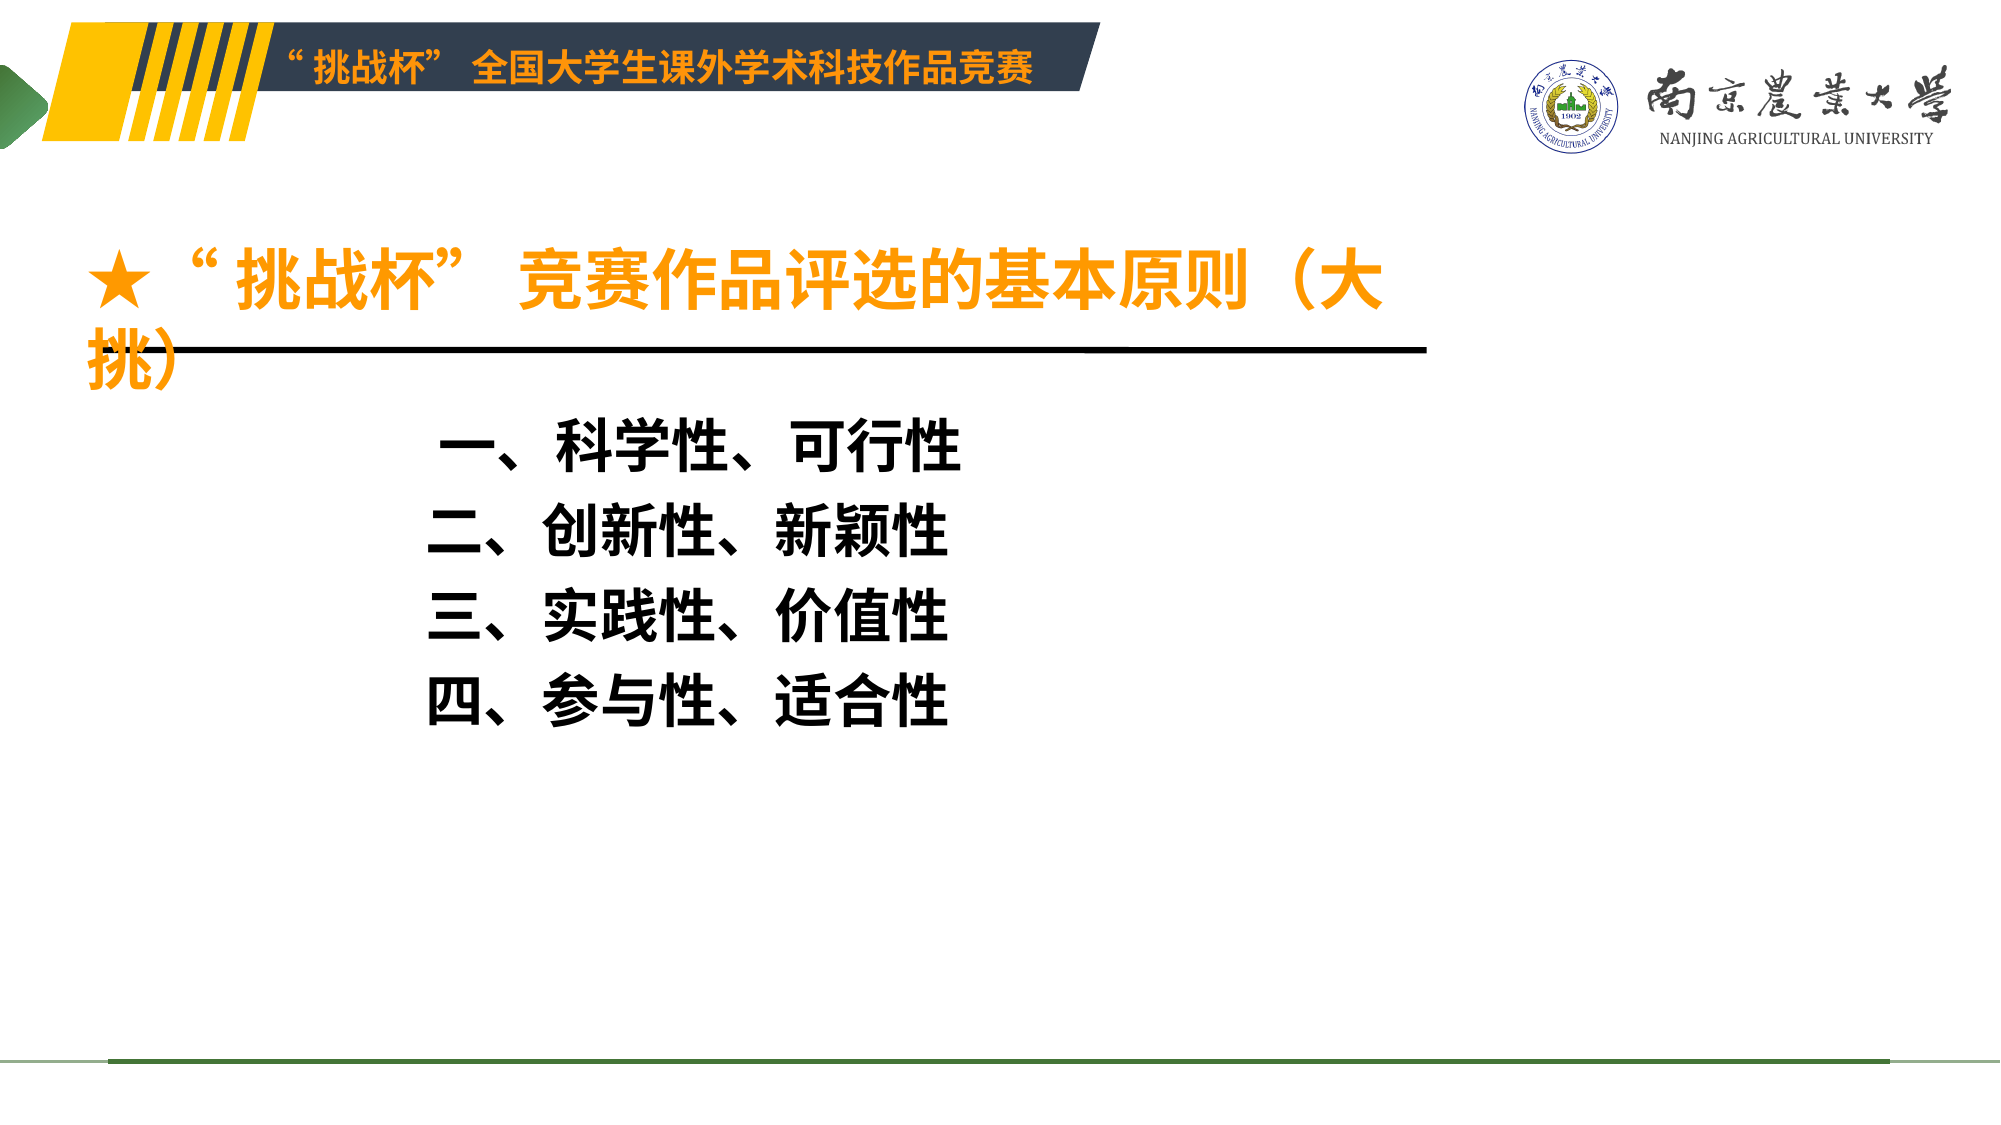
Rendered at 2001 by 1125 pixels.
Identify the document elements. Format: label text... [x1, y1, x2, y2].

text_box 一、科学性、可行性 二、创新性、新颖性 三、实践性、价值性 四、参与性、适合性 [383, 398, 1011, 811]
picture [1524, 59, 1951, 154]
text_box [41, 22, 1176, 144]
text_box ★“挑战杯” 竞赛作品评选的基本原则（大挑） [71, 230, 1501, 405]
